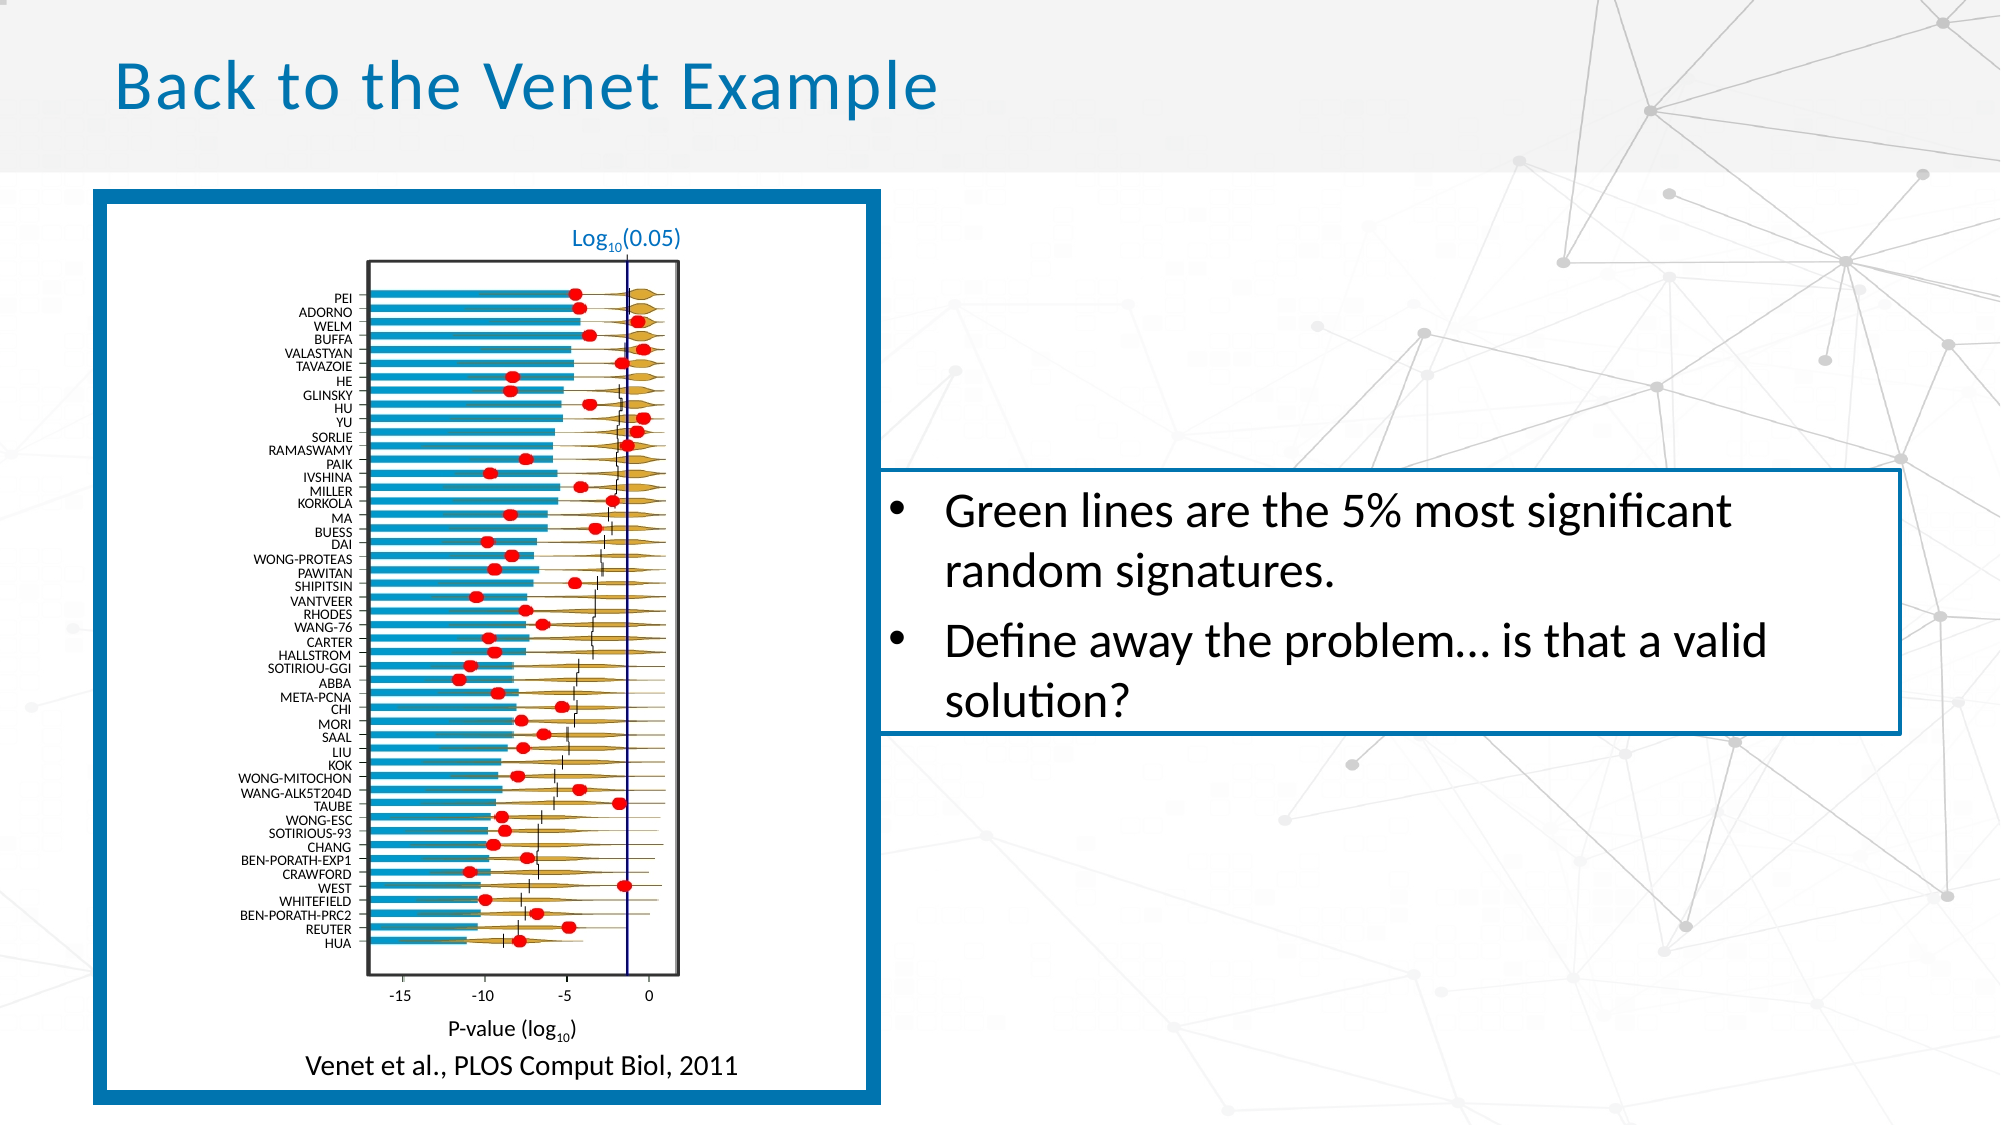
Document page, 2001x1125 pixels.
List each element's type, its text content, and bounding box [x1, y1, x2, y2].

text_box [184, 214, 782, 1081]
text_box Green lines are the 5% most significant random signatures. Define away the problem… is that a valid solution? [874, 469, 1900, 734]
text_box [99, 196, 874, 1098]
title Back to the Venet Example [99, 0, 1900, 173]
